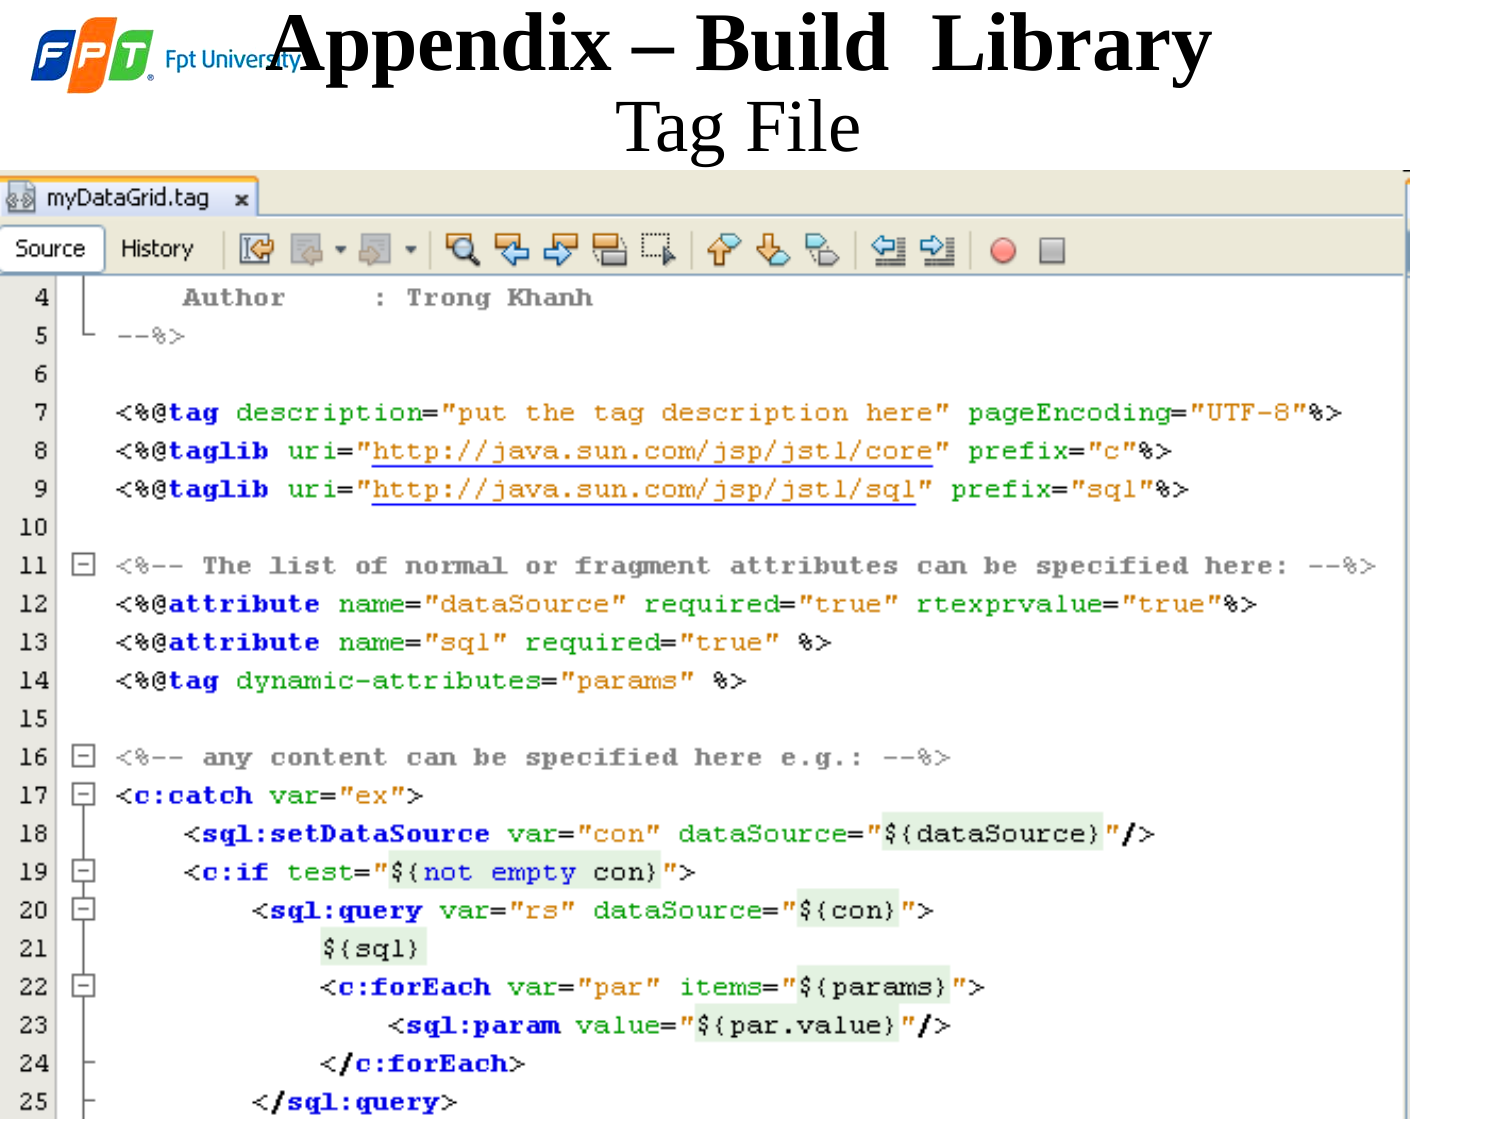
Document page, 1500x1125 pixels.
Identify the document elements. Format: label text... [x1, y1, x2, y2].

title Appendix – Build Library Tag File [0, 0, 1500, 180]
picture [0, 169, 1411, 1119]
